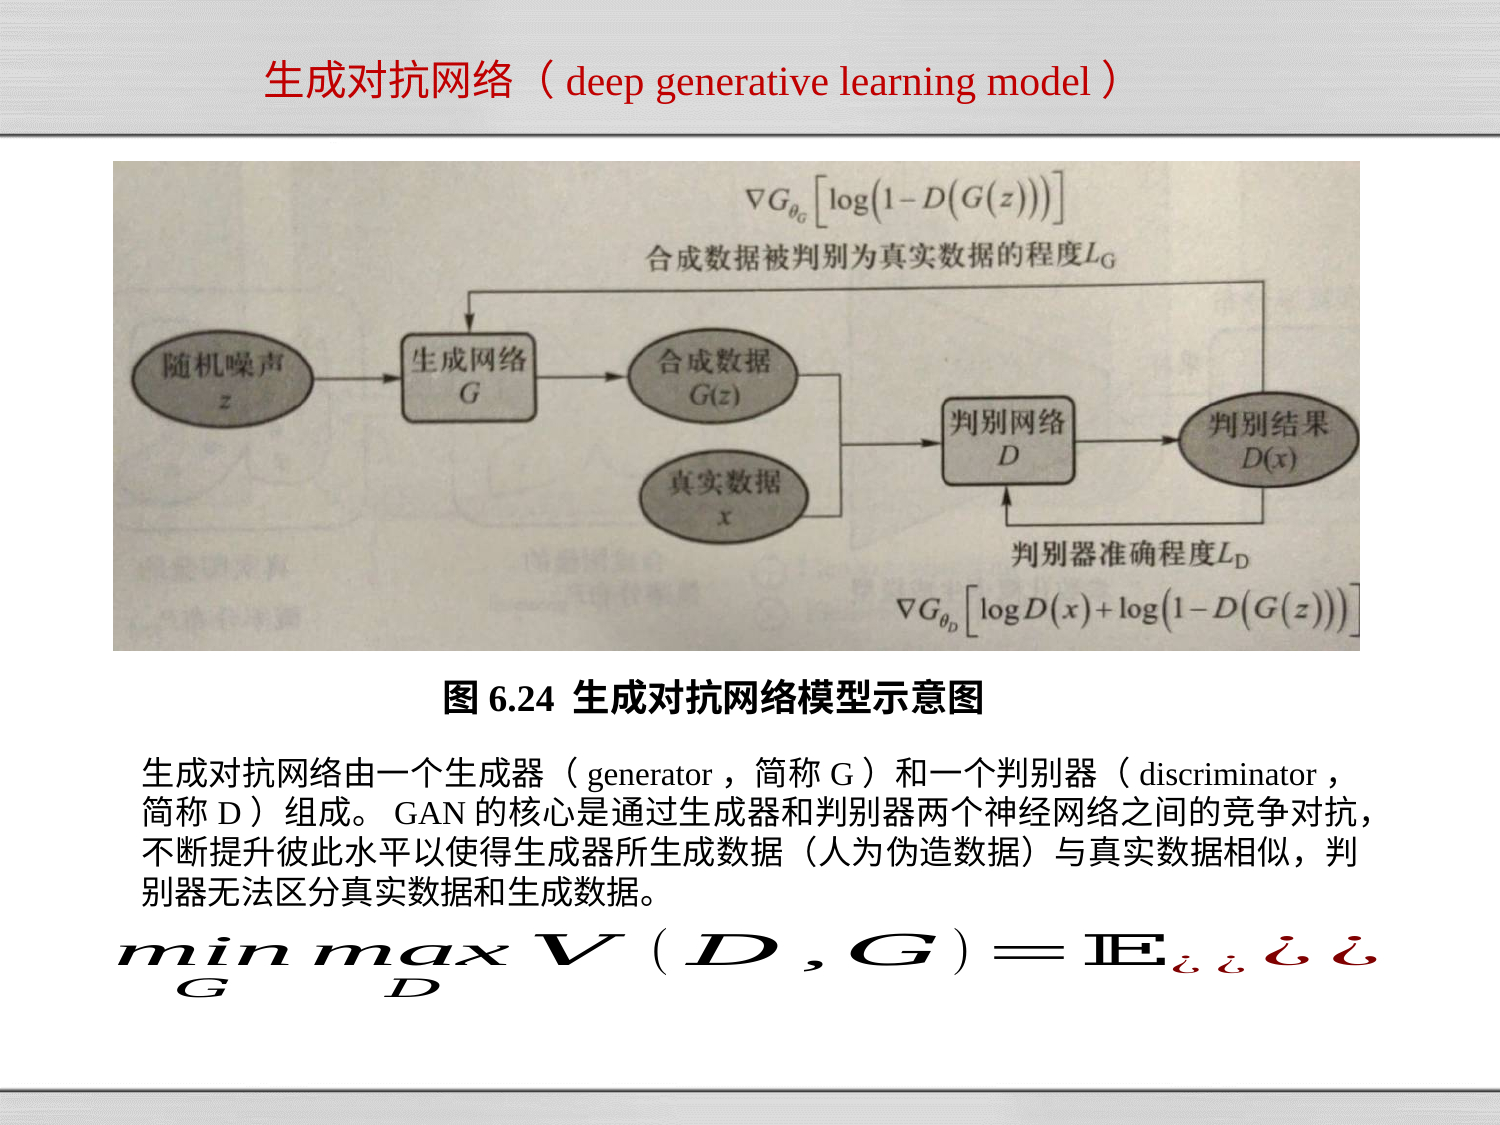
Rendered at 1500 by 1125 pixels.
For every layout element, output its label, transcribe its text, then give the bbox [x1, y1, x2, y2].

title 生成对抗网络（deep generative learning model） [87, 20, 1320, 128]
text_box 图6.24 生成对抗网络模型示意图 [427, 666, 1435, 727]
text_box 生成对抗网络由一个生成器（generator，简称G）和一个判别器（discriminator，简称D）组成。GAN的核心是通过生成器和判别器两个神经网络之间的竞争对抗，不断提升彼此水平以使得生成器所生成数据（人为伪造数据）与真实数据相似，判别器无法区分真实数据和生成数据。 [126, 744, 1374, 919]
picture [0, 0, 1500, 1125]
